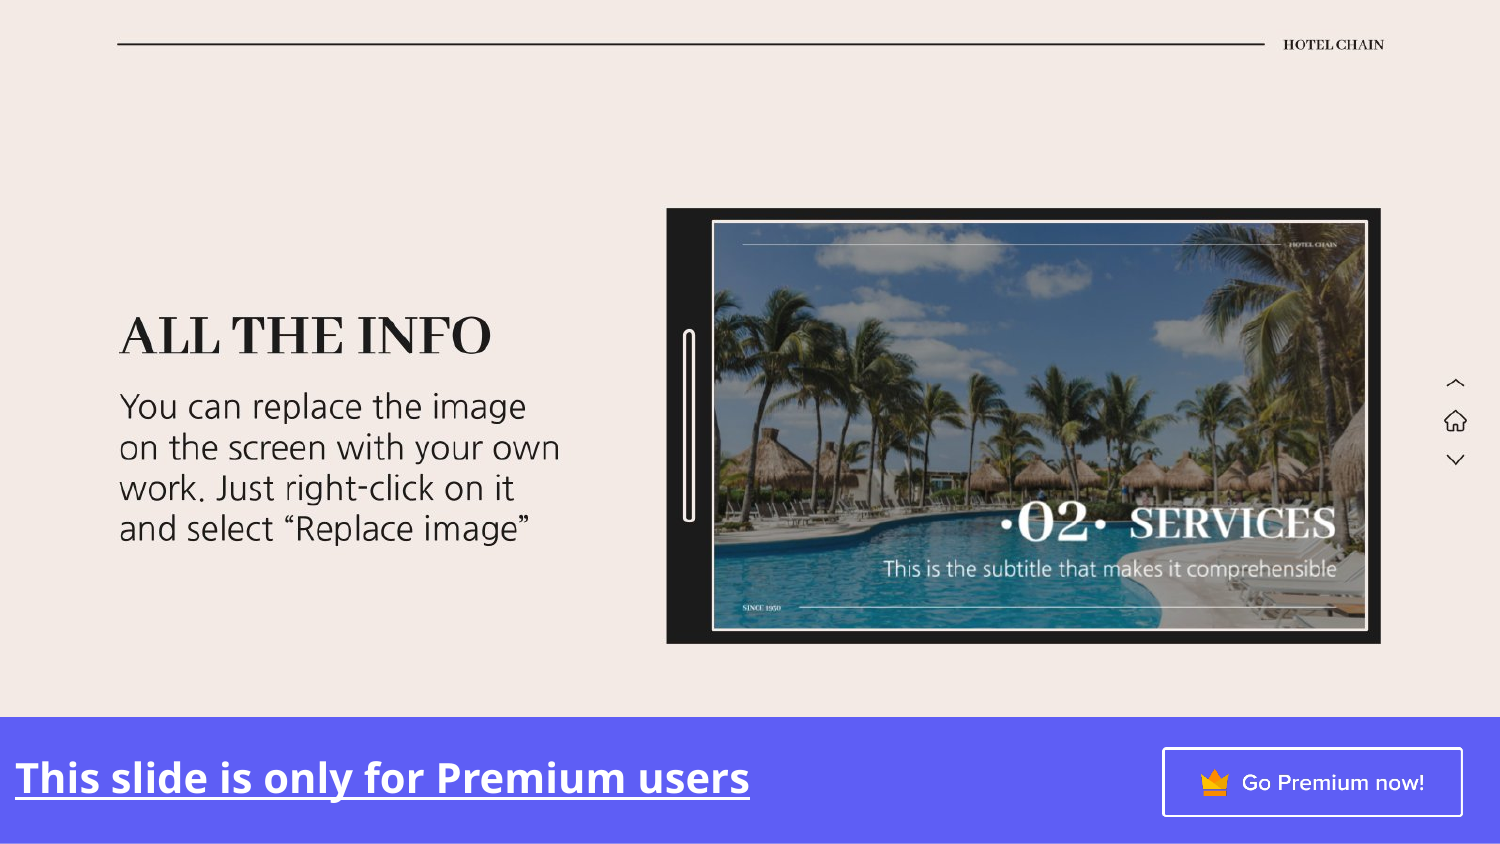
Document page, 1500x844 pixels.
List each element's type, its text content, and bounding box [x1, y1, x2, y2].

text_box This slide is only for Premium users [0, 717, 1500, 844]
picture [1162, 747, 1463, 817]
picture [0, 0, 1500, 717]
